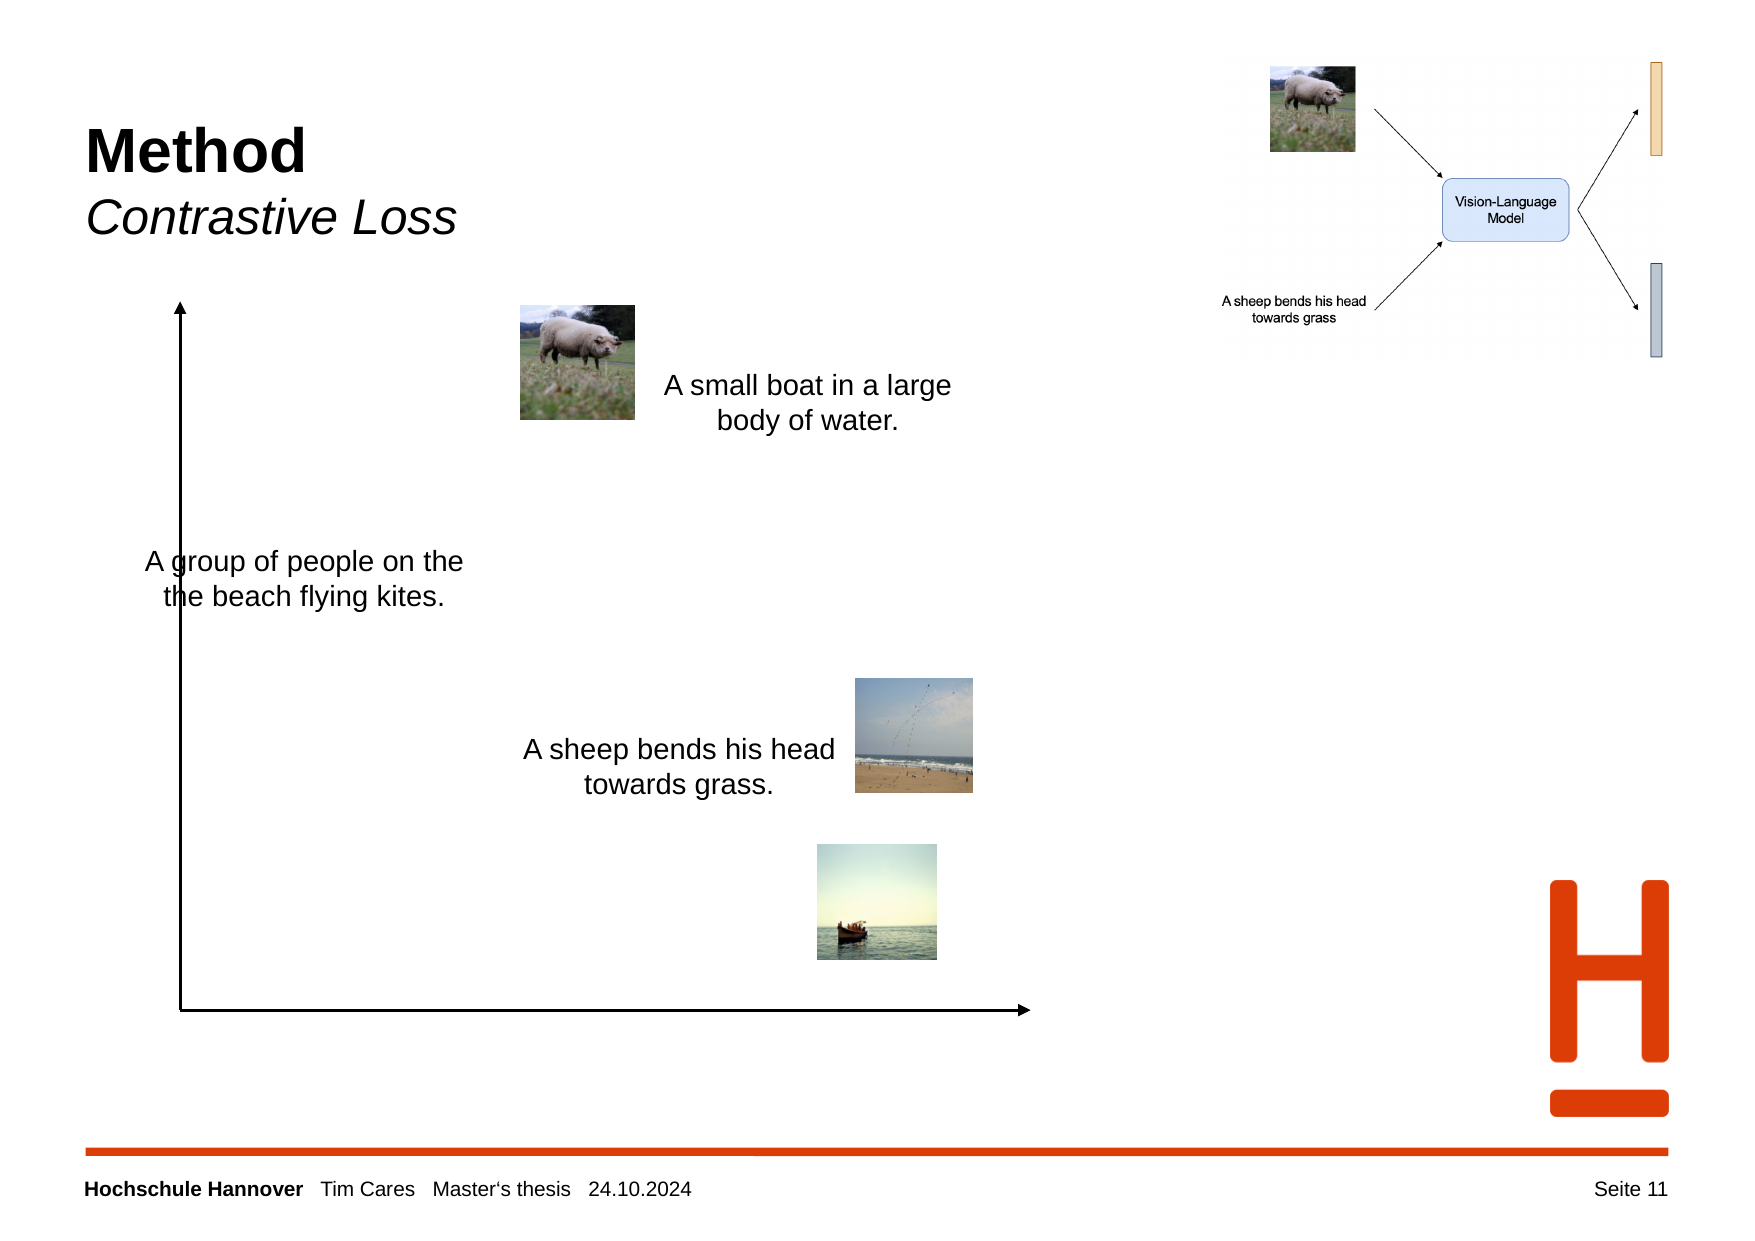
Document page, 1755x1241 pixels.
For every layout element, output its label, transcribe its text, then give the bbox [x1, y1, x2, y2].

picture [1550, 880, 1669, 1117]
slide_number Seite 11 [1467, 1175, 1669, 1213]
title Method Contrastive Loss [85, 110, 1215, 266]
picture [1220, 53, 1669, 361]
text_box A sheep bends his head towards grass. [508, 723, 851, 808]
picture [520, 304, 636, 420]
picture [855, 678, 973, 794]
text_box A group of people on the the beach flying kites. [130, 534, 175, 620]
text_box A group of people on the the beach flying kites. [185, 534, 480, 620]
picture [817, 844, 937, 961]
text_box A small boat in a large body of water. [649, 359, 968, 444]
